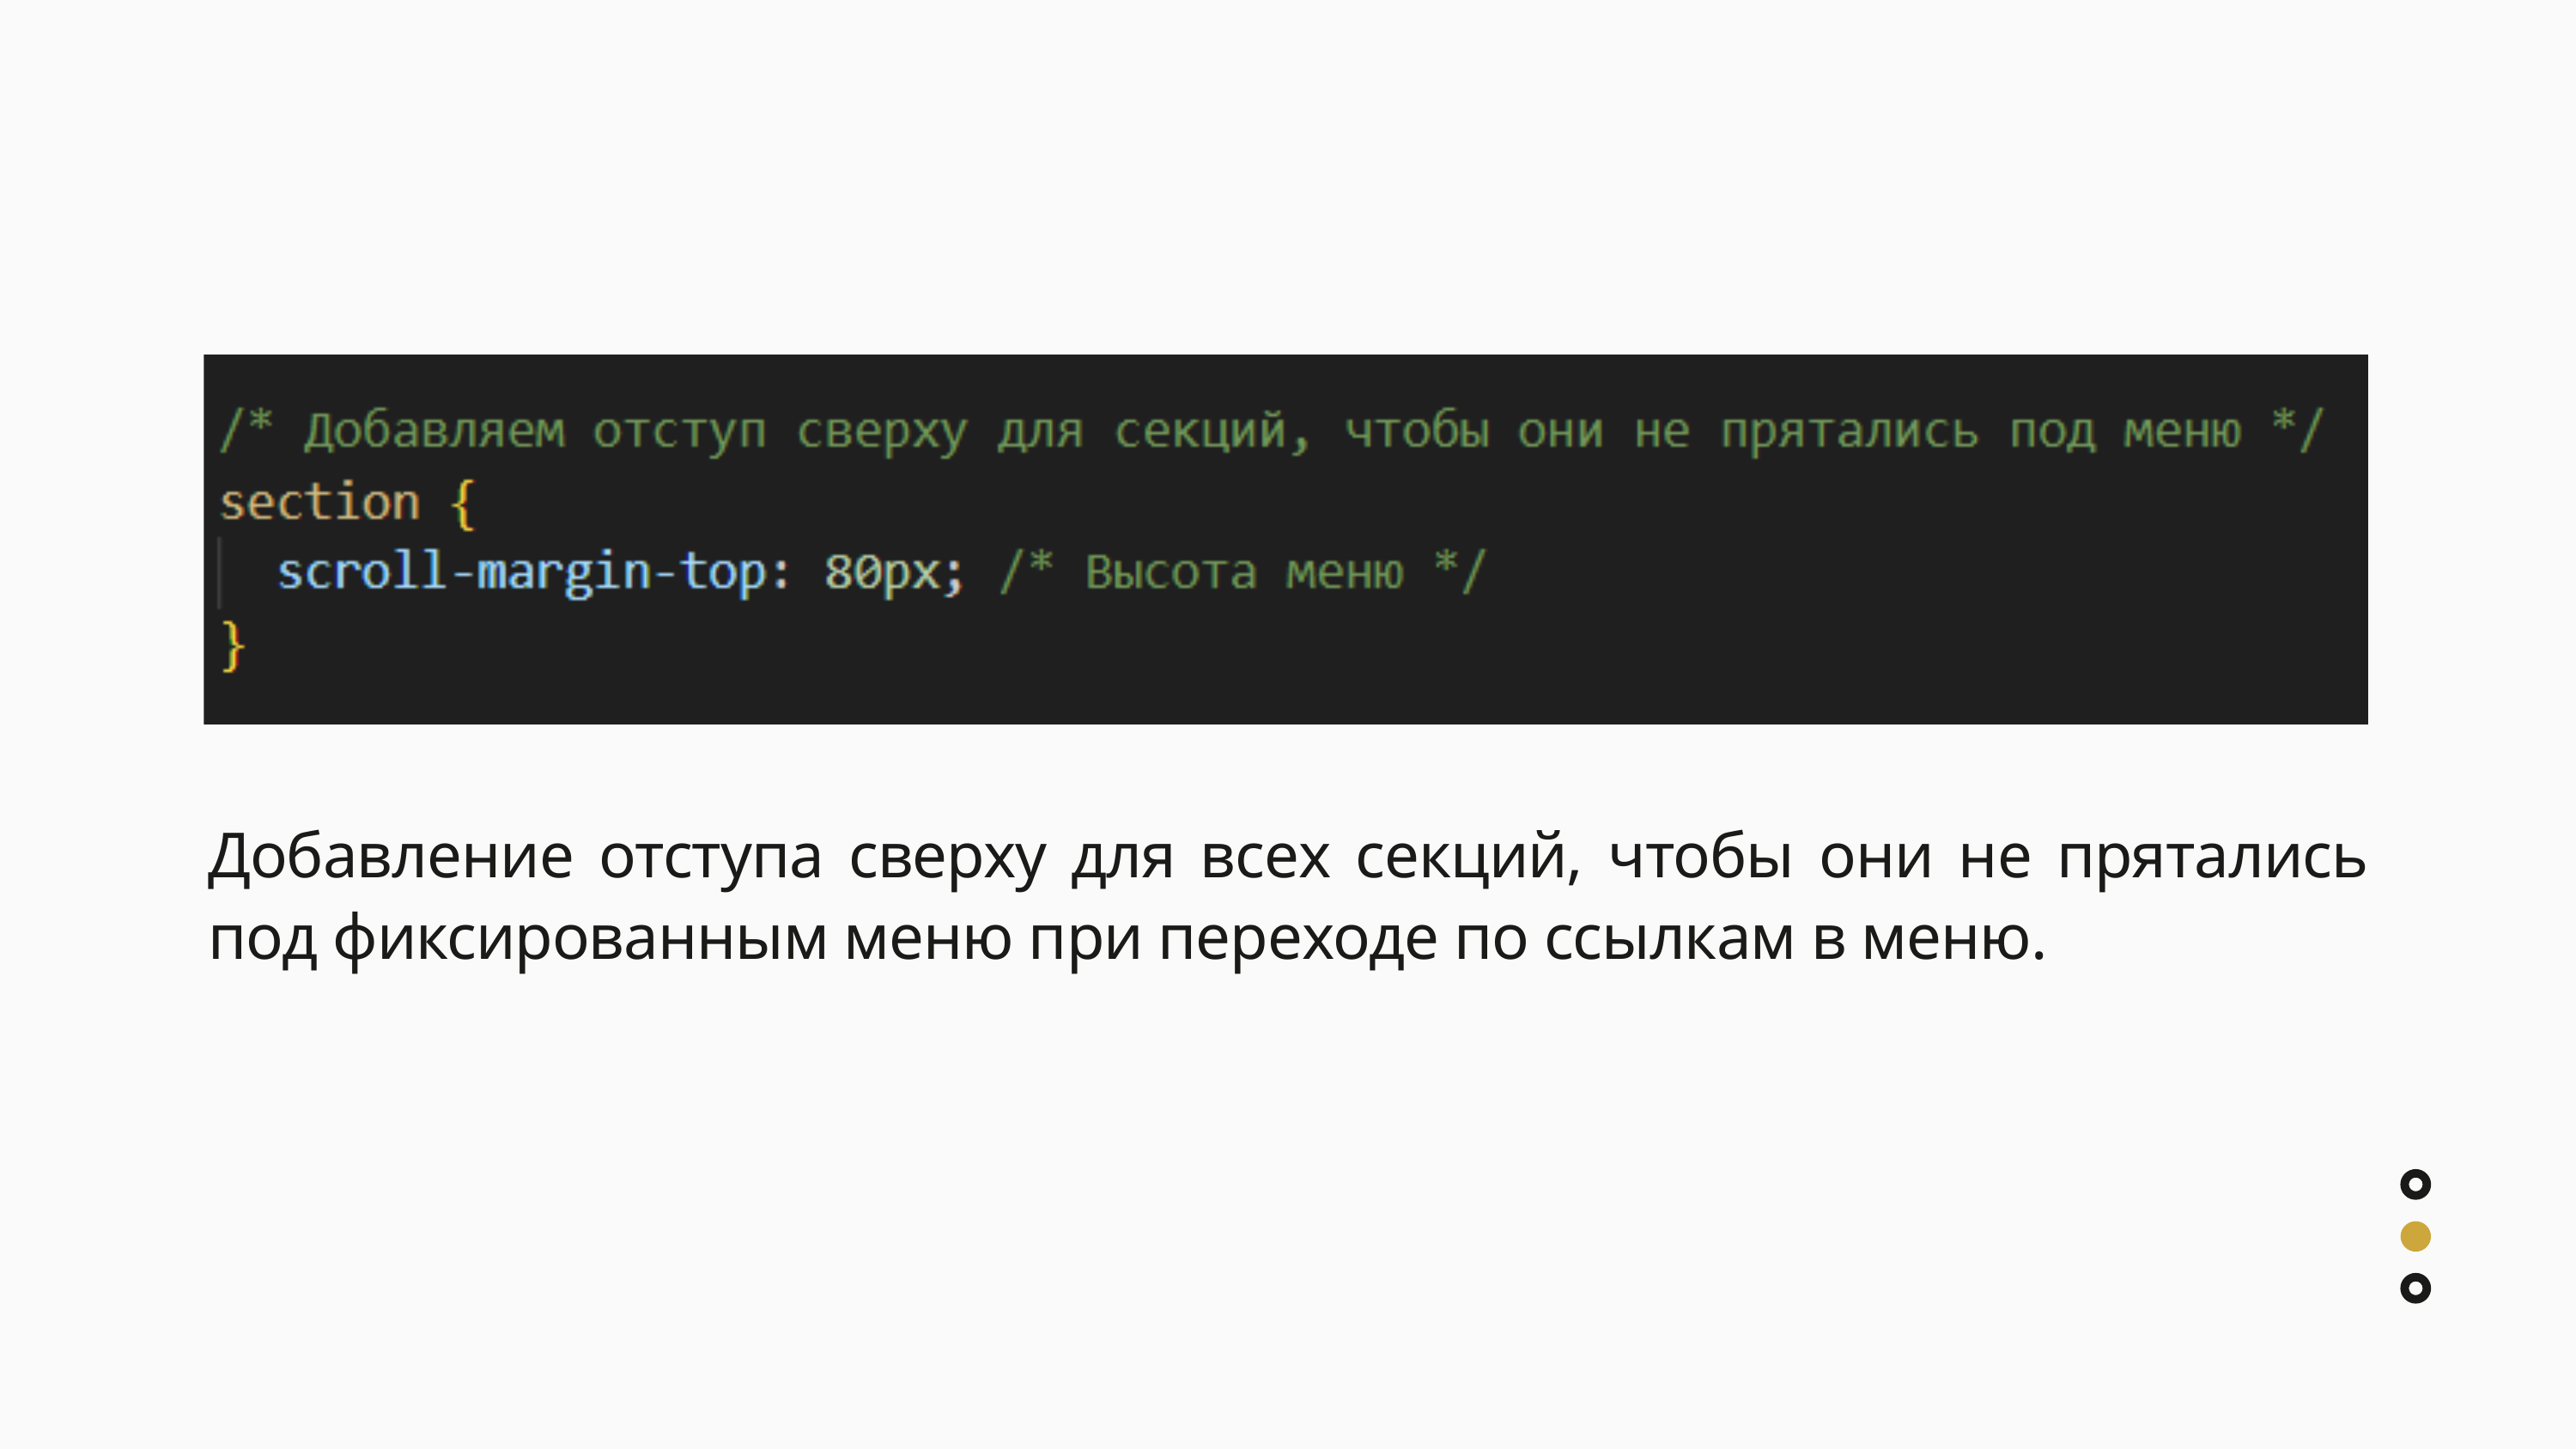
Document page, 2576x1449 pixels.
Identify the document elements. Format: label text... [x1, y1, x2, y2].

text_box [2348, 1221, 2483, 1252]
text_box [204, 355, 2368, 724]
text_box Добавление отступа сверху для всех секций, чтобы они не прятались под фиксированным меню при переходе по ссылкам в меню. [208, 809, 2368, 972]
